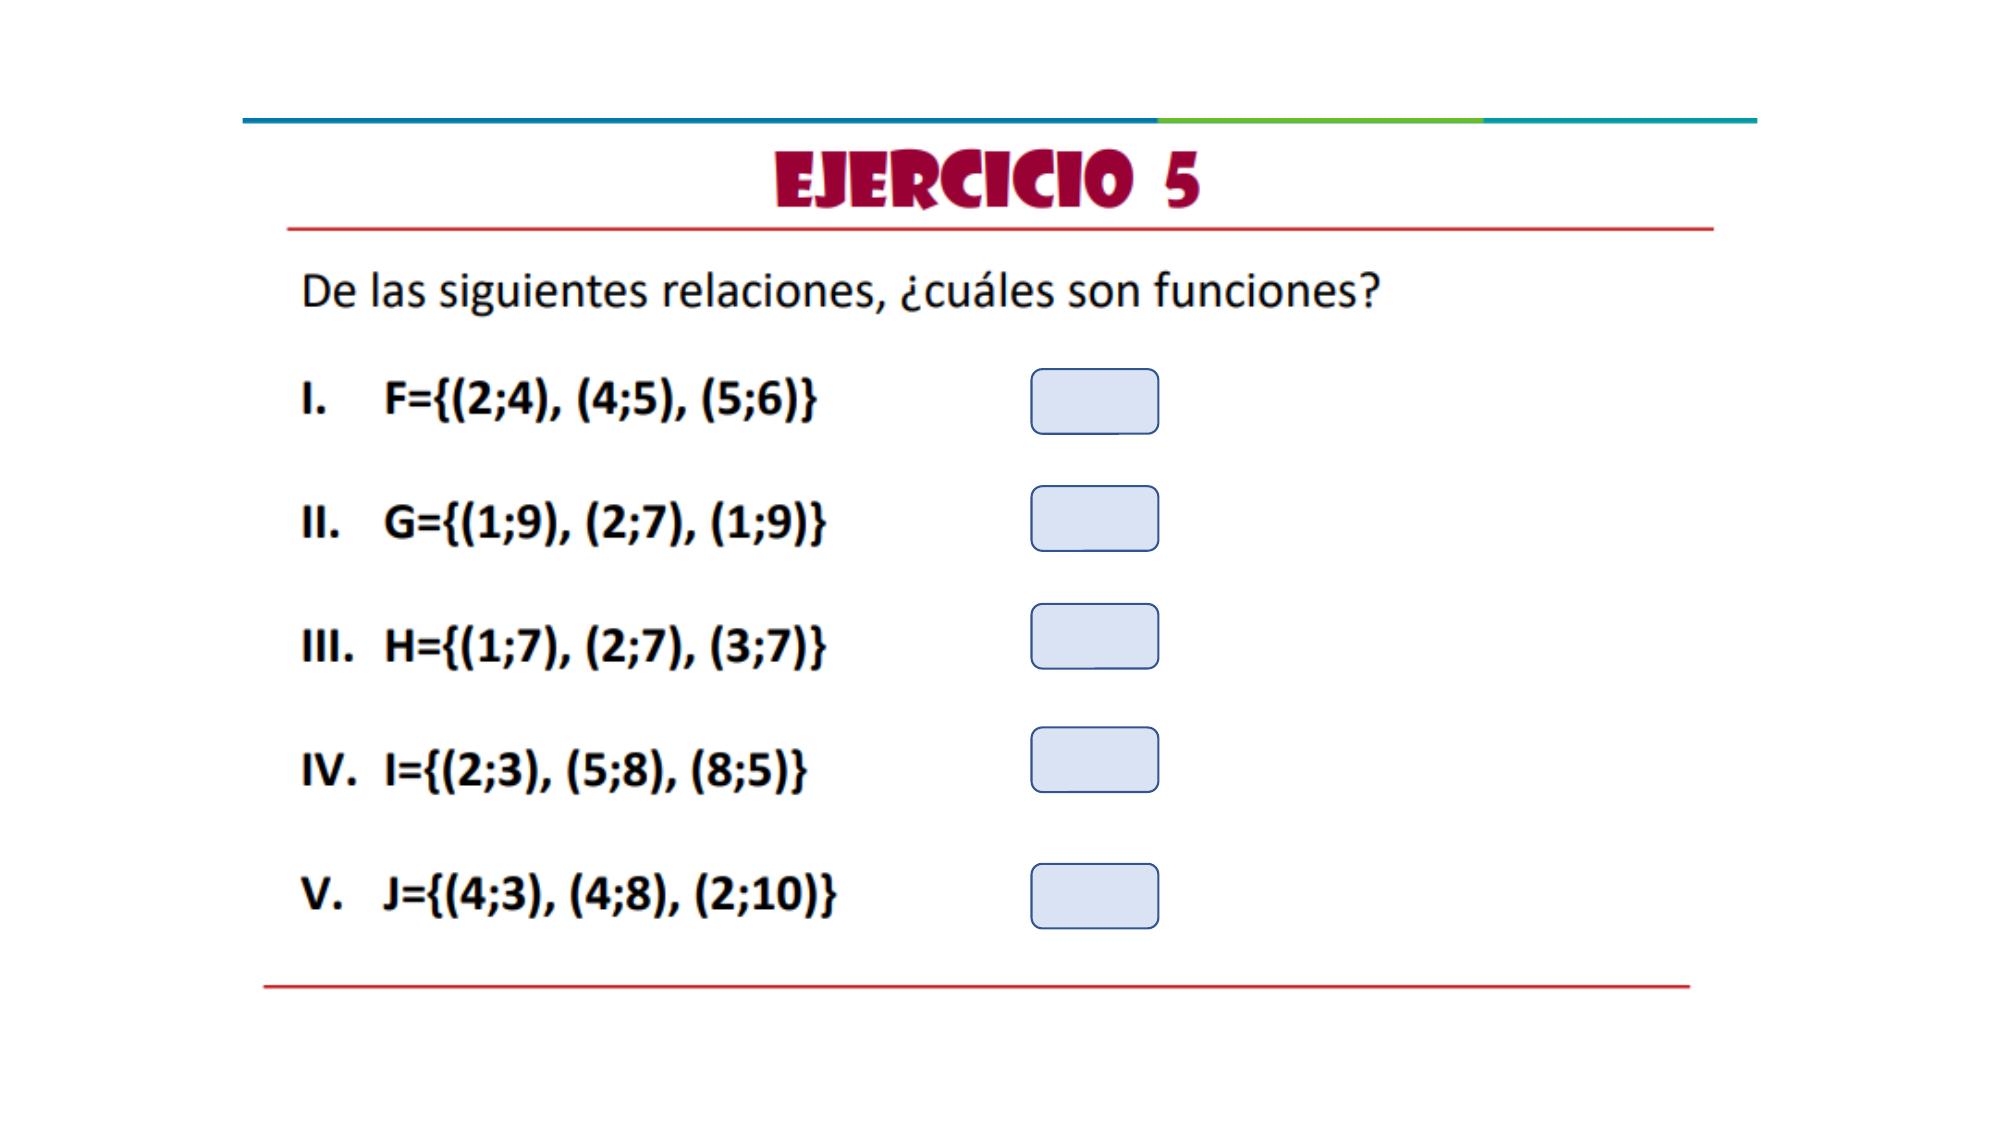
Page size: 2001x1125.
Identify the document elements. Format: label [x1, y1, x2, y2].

picture [242, 118, 1758, 1007]
